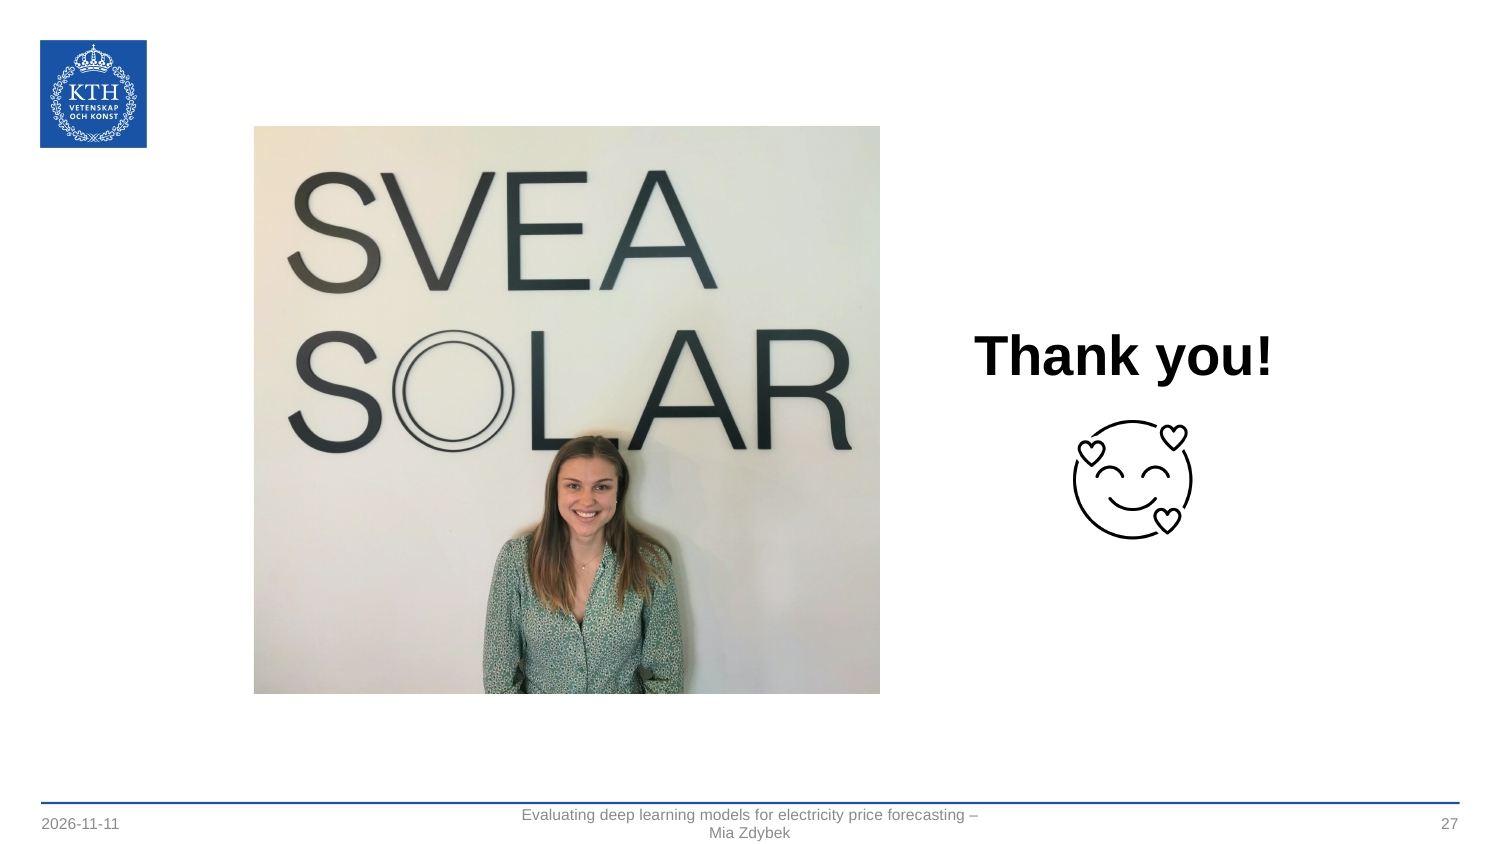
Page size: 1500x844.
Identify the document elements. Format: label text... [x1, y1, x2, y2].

picture [1057, 404, 1208, 555]
picture [253, 126, 880, 694]
slide_number 27 [1121, 804, 1459, 843]
title Thank you! [974, 303, 1362, 411]
footer Evaluating deep learning models for electricity price forecasting – Mia Zdybek [496, 804, 1004, 843]
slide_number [41, 804, 379, 843]
picture [40, 40, 147, 148]
